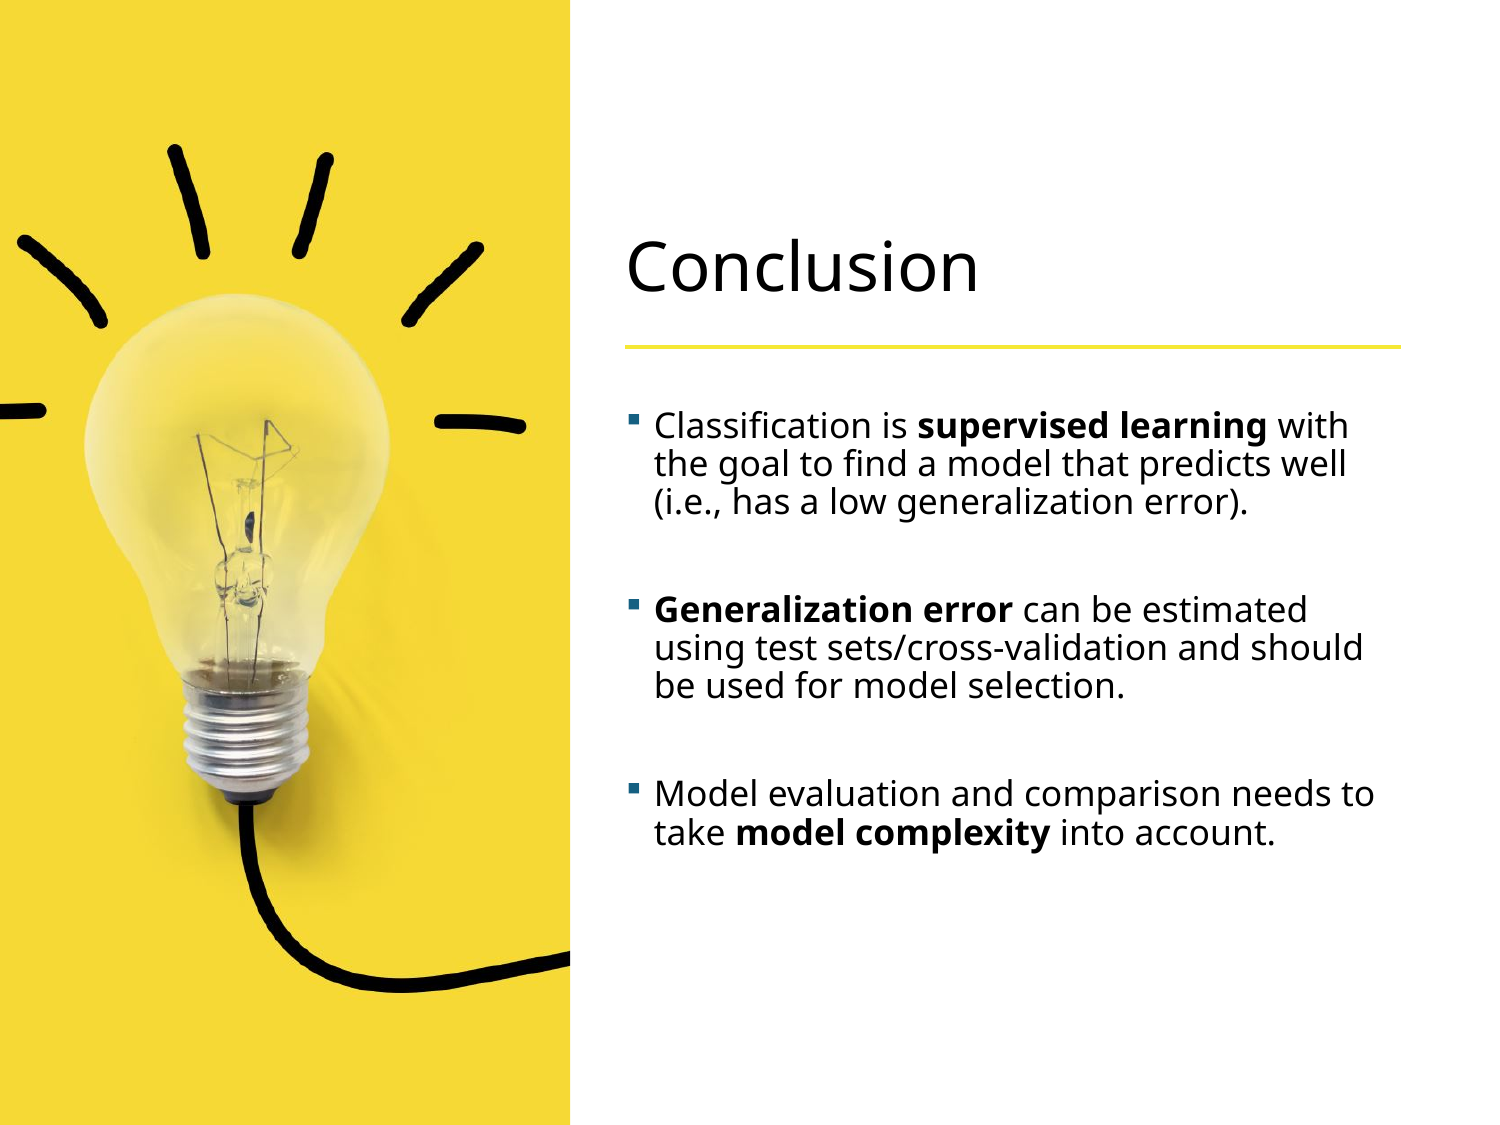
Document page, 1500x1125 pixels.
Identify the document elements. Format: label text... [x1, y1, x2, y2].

list Classification is supervised learning with the goal to find a model that predicts well (i.e., has a low generalization error). Generalization error can be estimated using test sets/cross-validation and should be used for model selection. Model evaluation and comparison needs to take model complexity into account. [610, 399, 1422, 1021]
picture [0, 0, 571, 1125]
title Conclusion [610, 103, 1422, 315]
